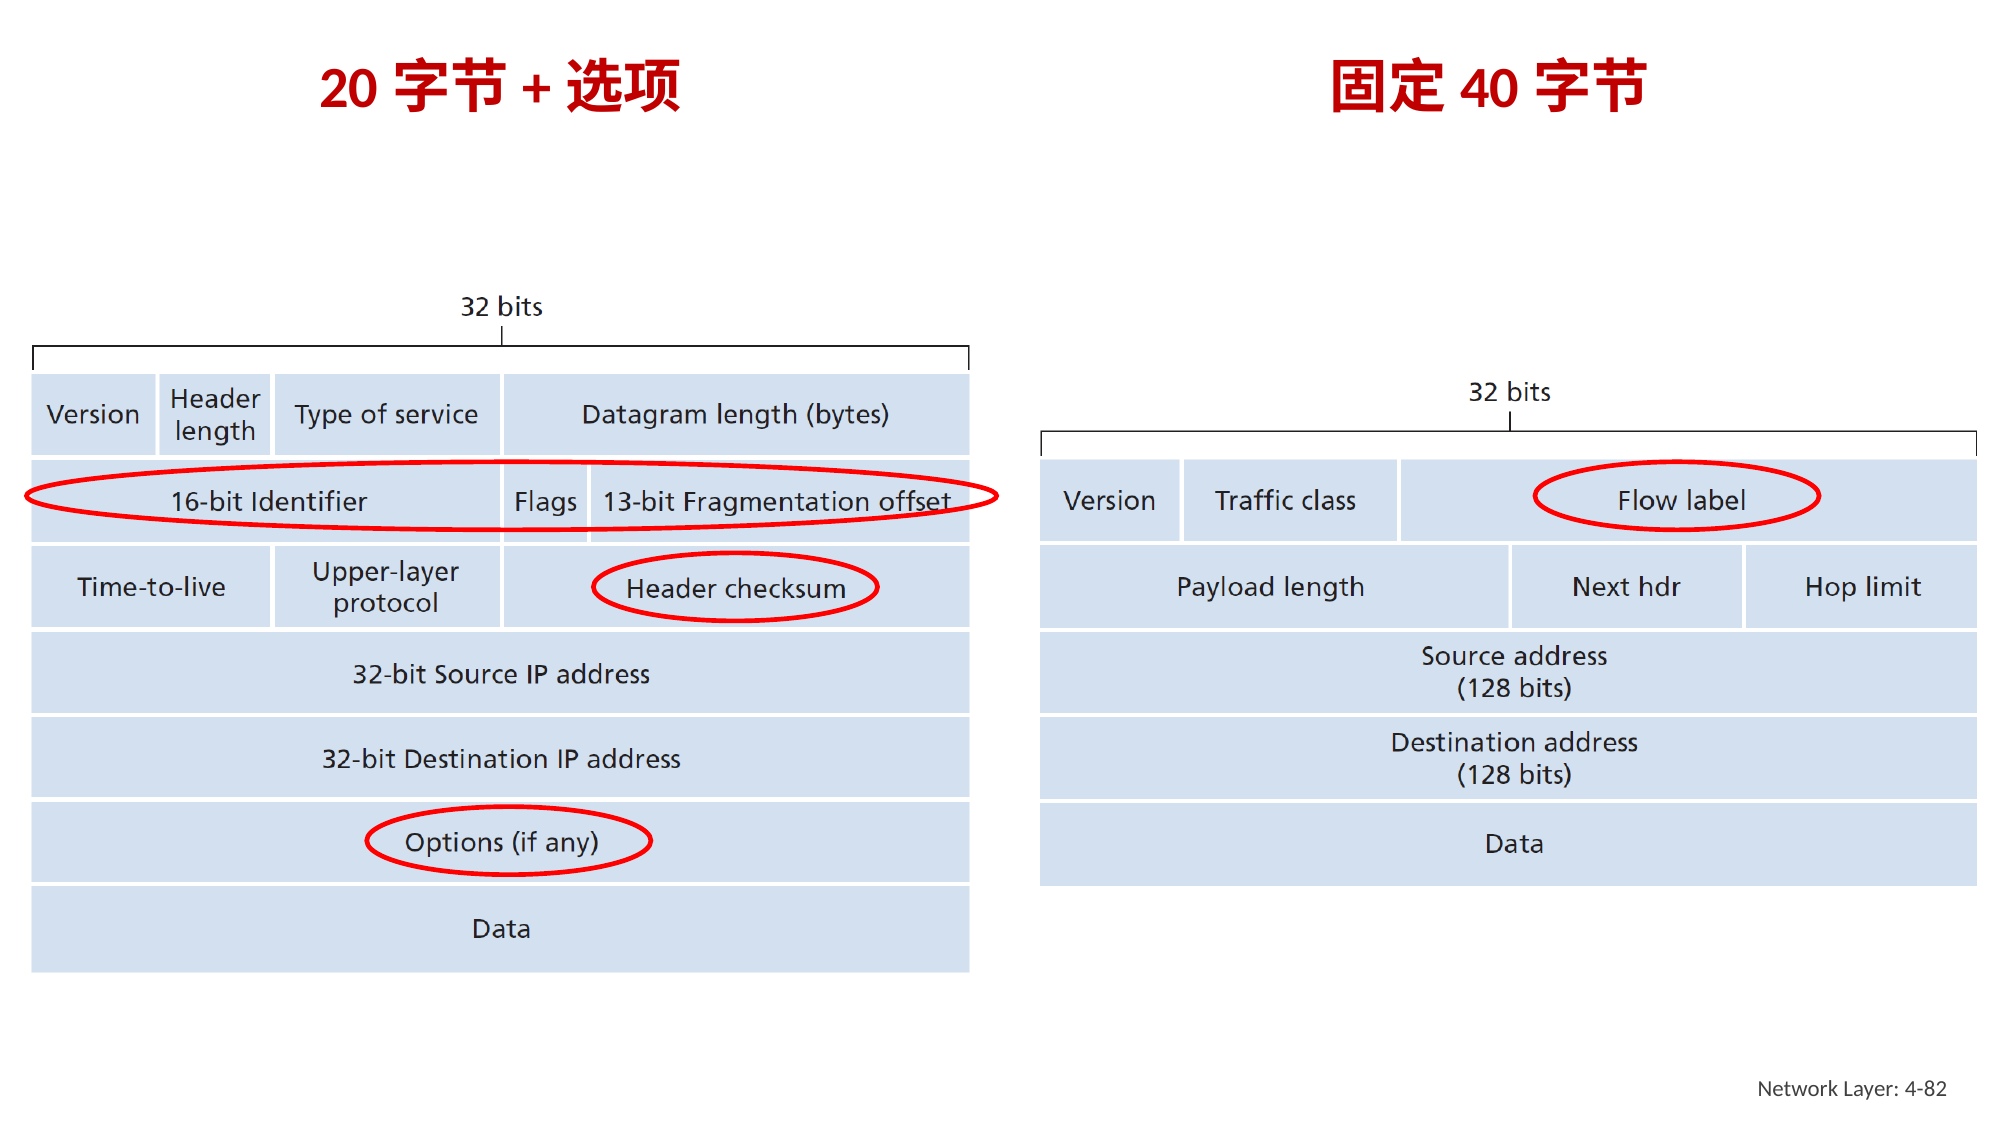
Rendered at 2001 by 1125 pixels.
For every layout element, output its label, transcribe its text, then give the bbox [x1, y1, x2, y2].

slide_number Network Layer: 4-82 [1512, 1056, 1963, 1117]
text_box 20字节+选项 [304, 41, 697, 127]
picture [2, 274, 999, 998]
text_box 固定40字节 [1315, 41, 1665, 127]
picture [1011, 346, 1998, 909]
